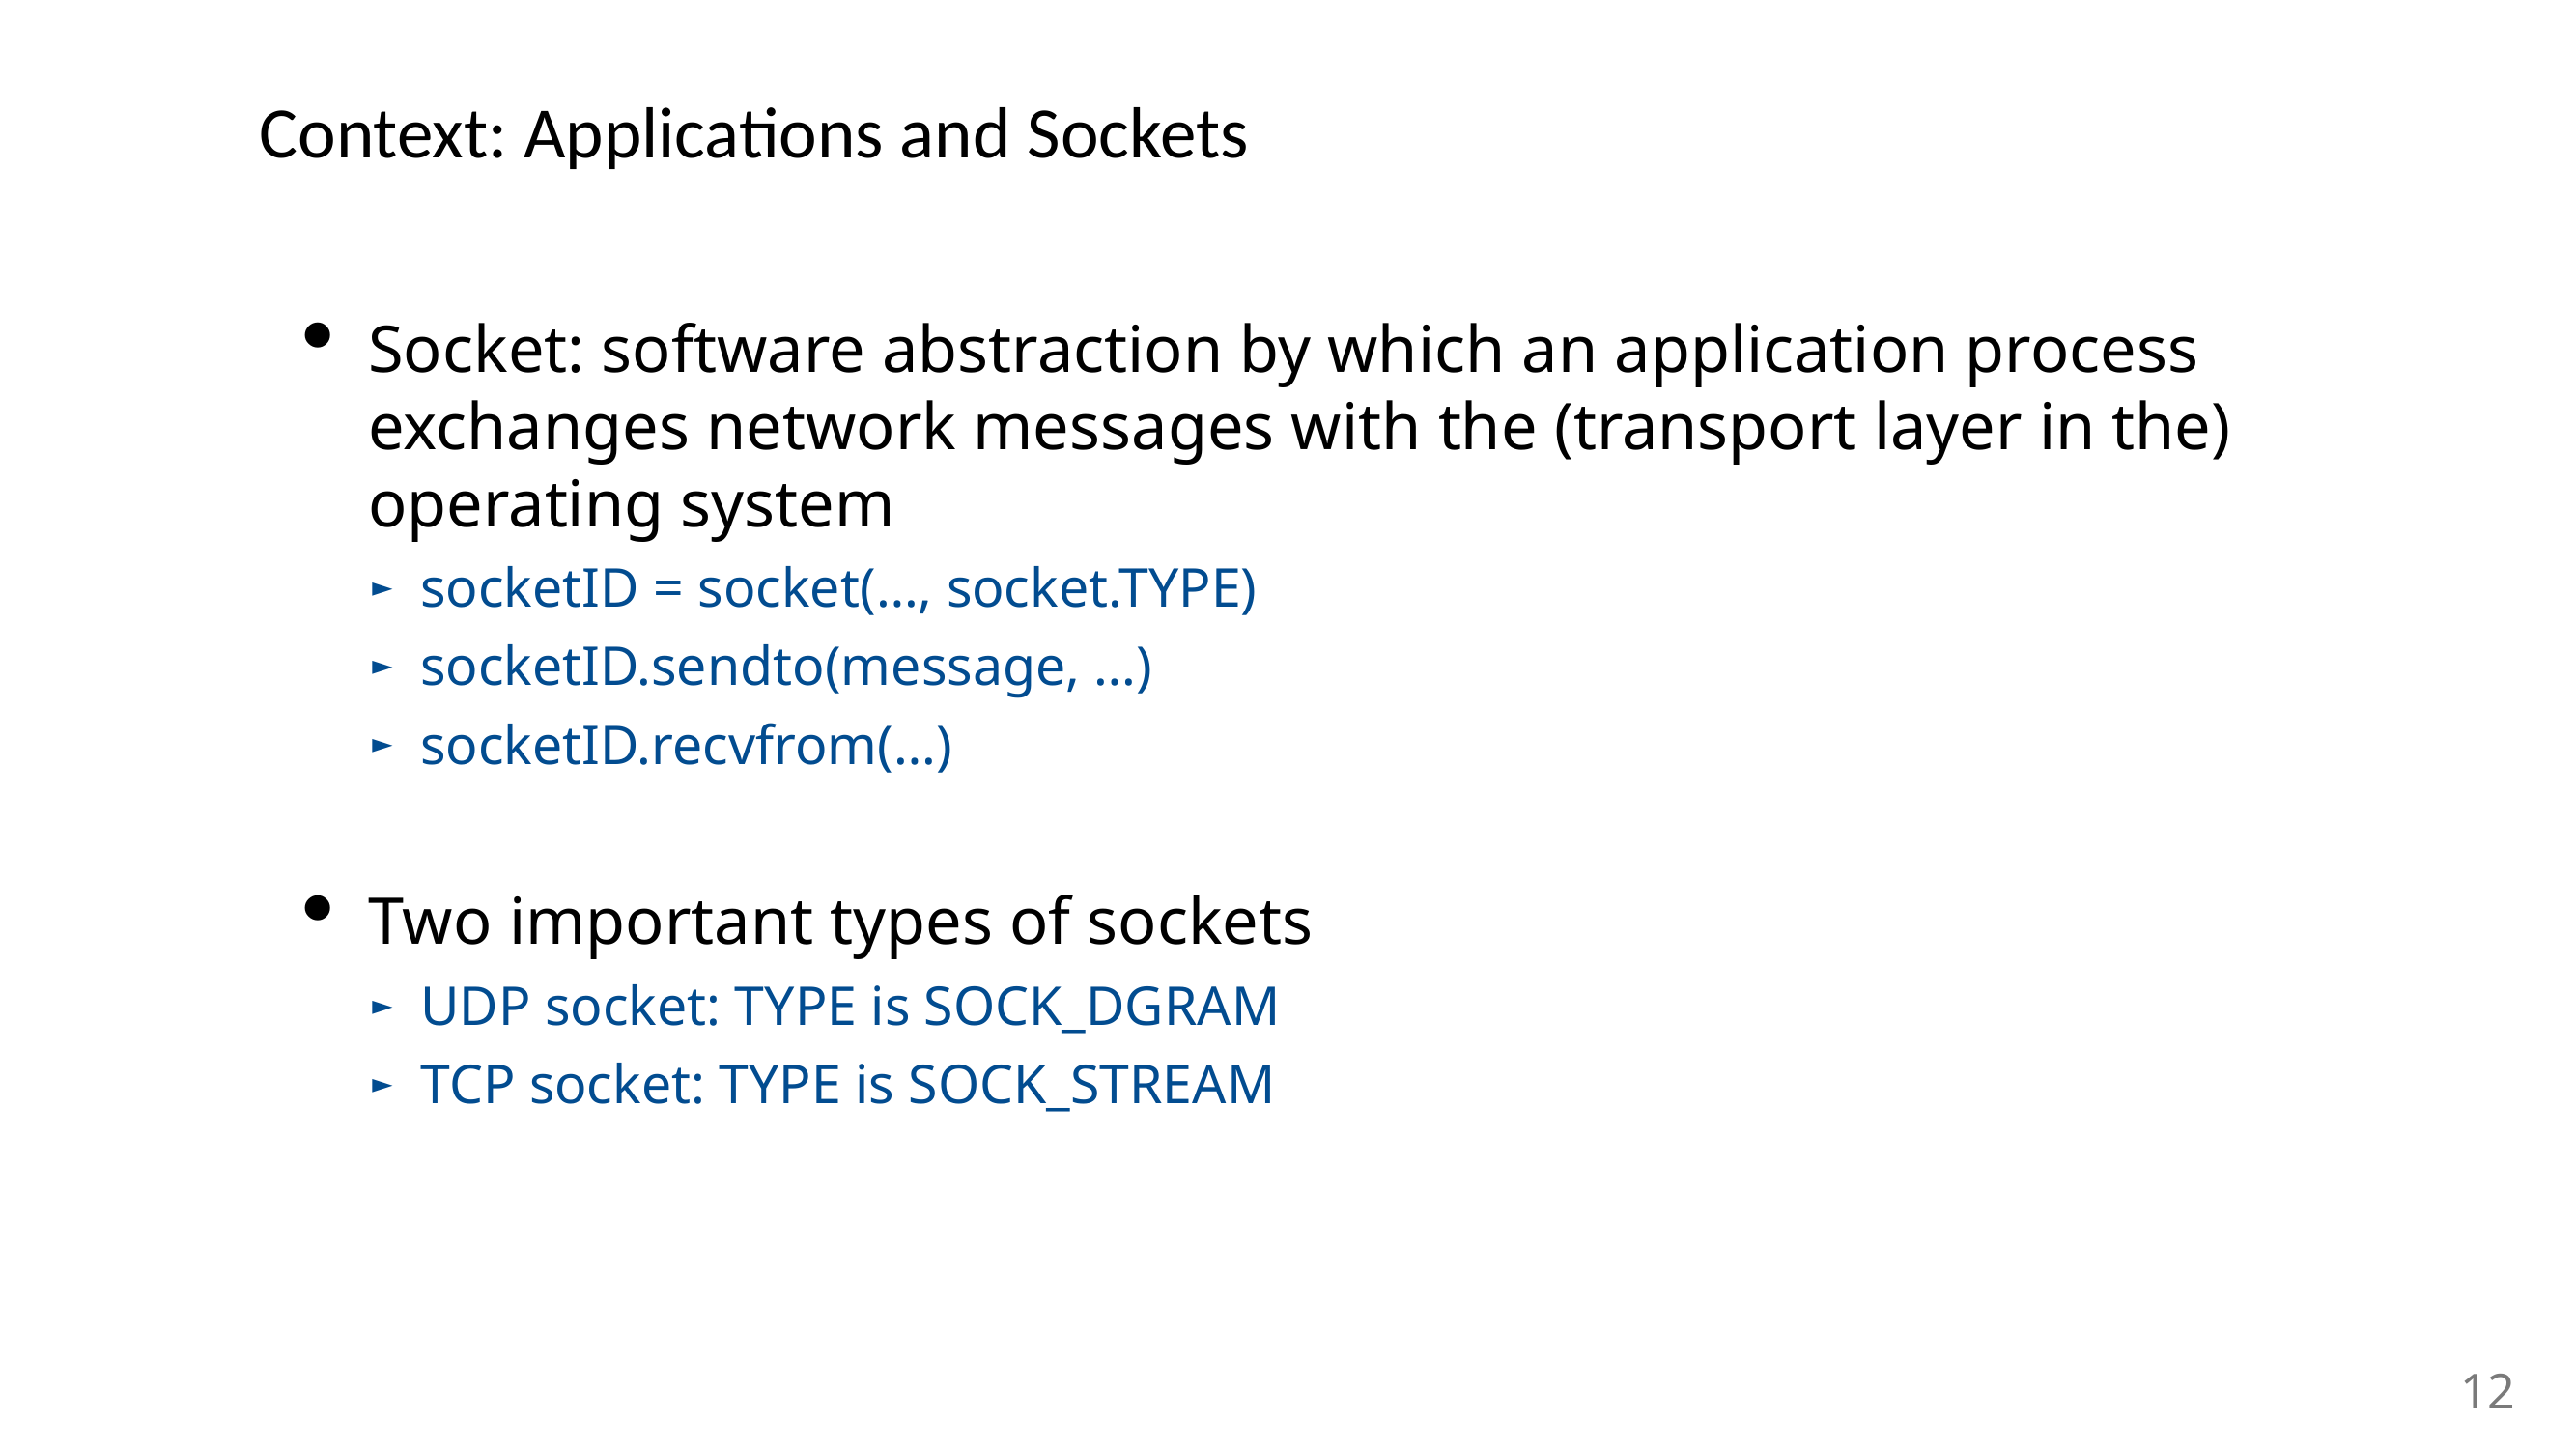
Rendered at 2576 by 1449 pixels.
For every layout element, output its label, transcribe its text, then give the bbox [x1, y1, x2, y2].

list Socket: software abstraction by which an application process exchanges network messages with the (transport layer in the) operating system socketID = socket(…, socket.TYPE) socketID.sendto(message, …) socketID.recvfrom(…) Two important types of sockets UDP socket: TYPE is SOCK_DGRAM TCP socket: TYPE is SOCK_STREAM [250, 347, 2325, 1261]
title Context: Applications and Sockets [250, 0, 2325, 259]
slide_number 12 [2453, 1359, 2522, 1434]
